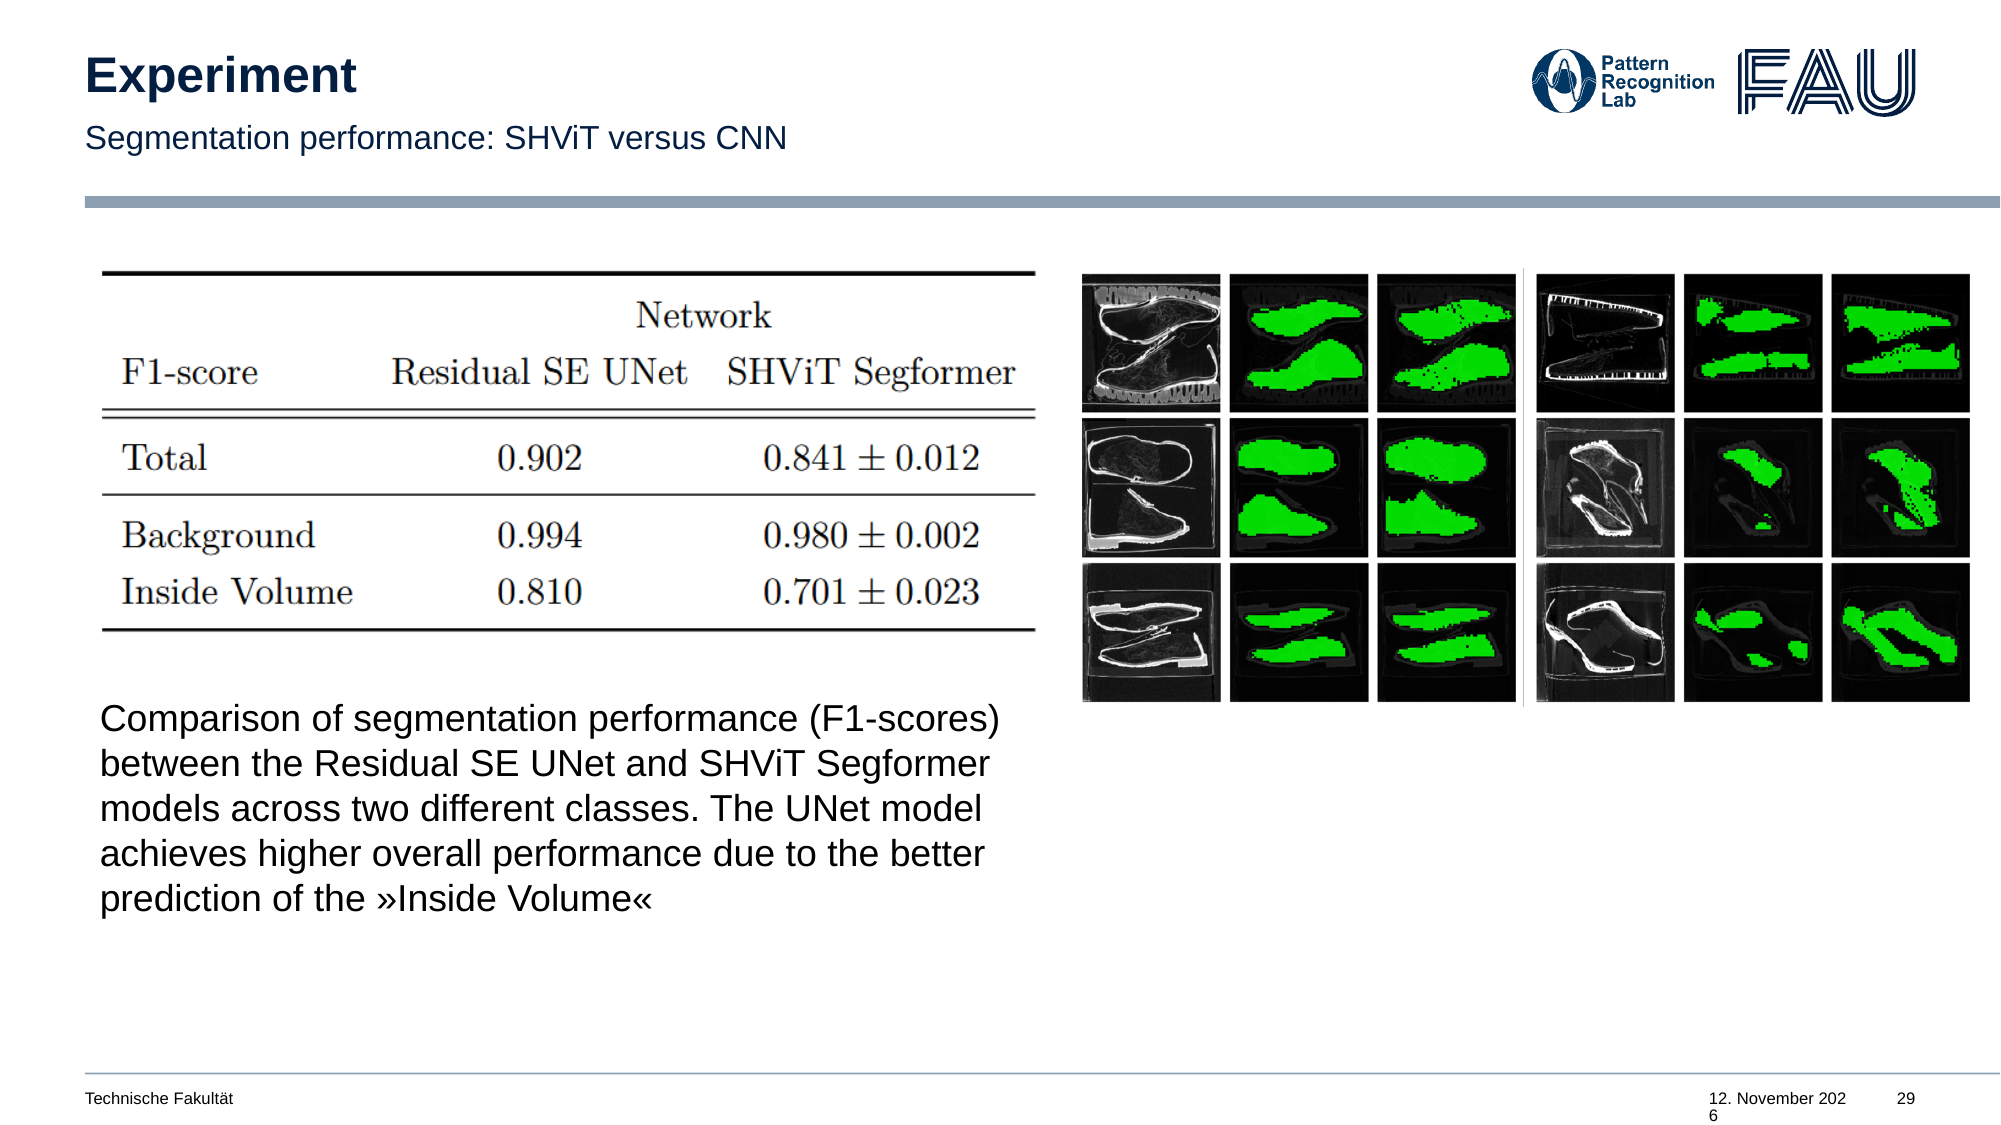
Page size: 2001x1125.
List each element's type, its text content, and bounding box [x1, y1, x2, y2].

picture [1532, 49, 1714, 113]
footer Technische Fakultät [85, 1088, 983, 1109]
picture [1074, 268, 1977, 707]
slide_number 29 [1883, 1088, 1916, 1109]
text_box Comparison of segmentation performance (F1-scores) between the Residual SE UNet and SHViT Segformer models across two different classes. The UNet model achieves higher overall performance due to the better prediction of the »Inside Volume« [84, 686, 1034, 927]
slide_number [1708, 1088, 1849, 1109]
picture [84, 260, 1042, 638]
title Experiment [85, 49, 1208, 104]
list Segmentation performance: SHViT versus CNN [85, 112, 1208, 154]
